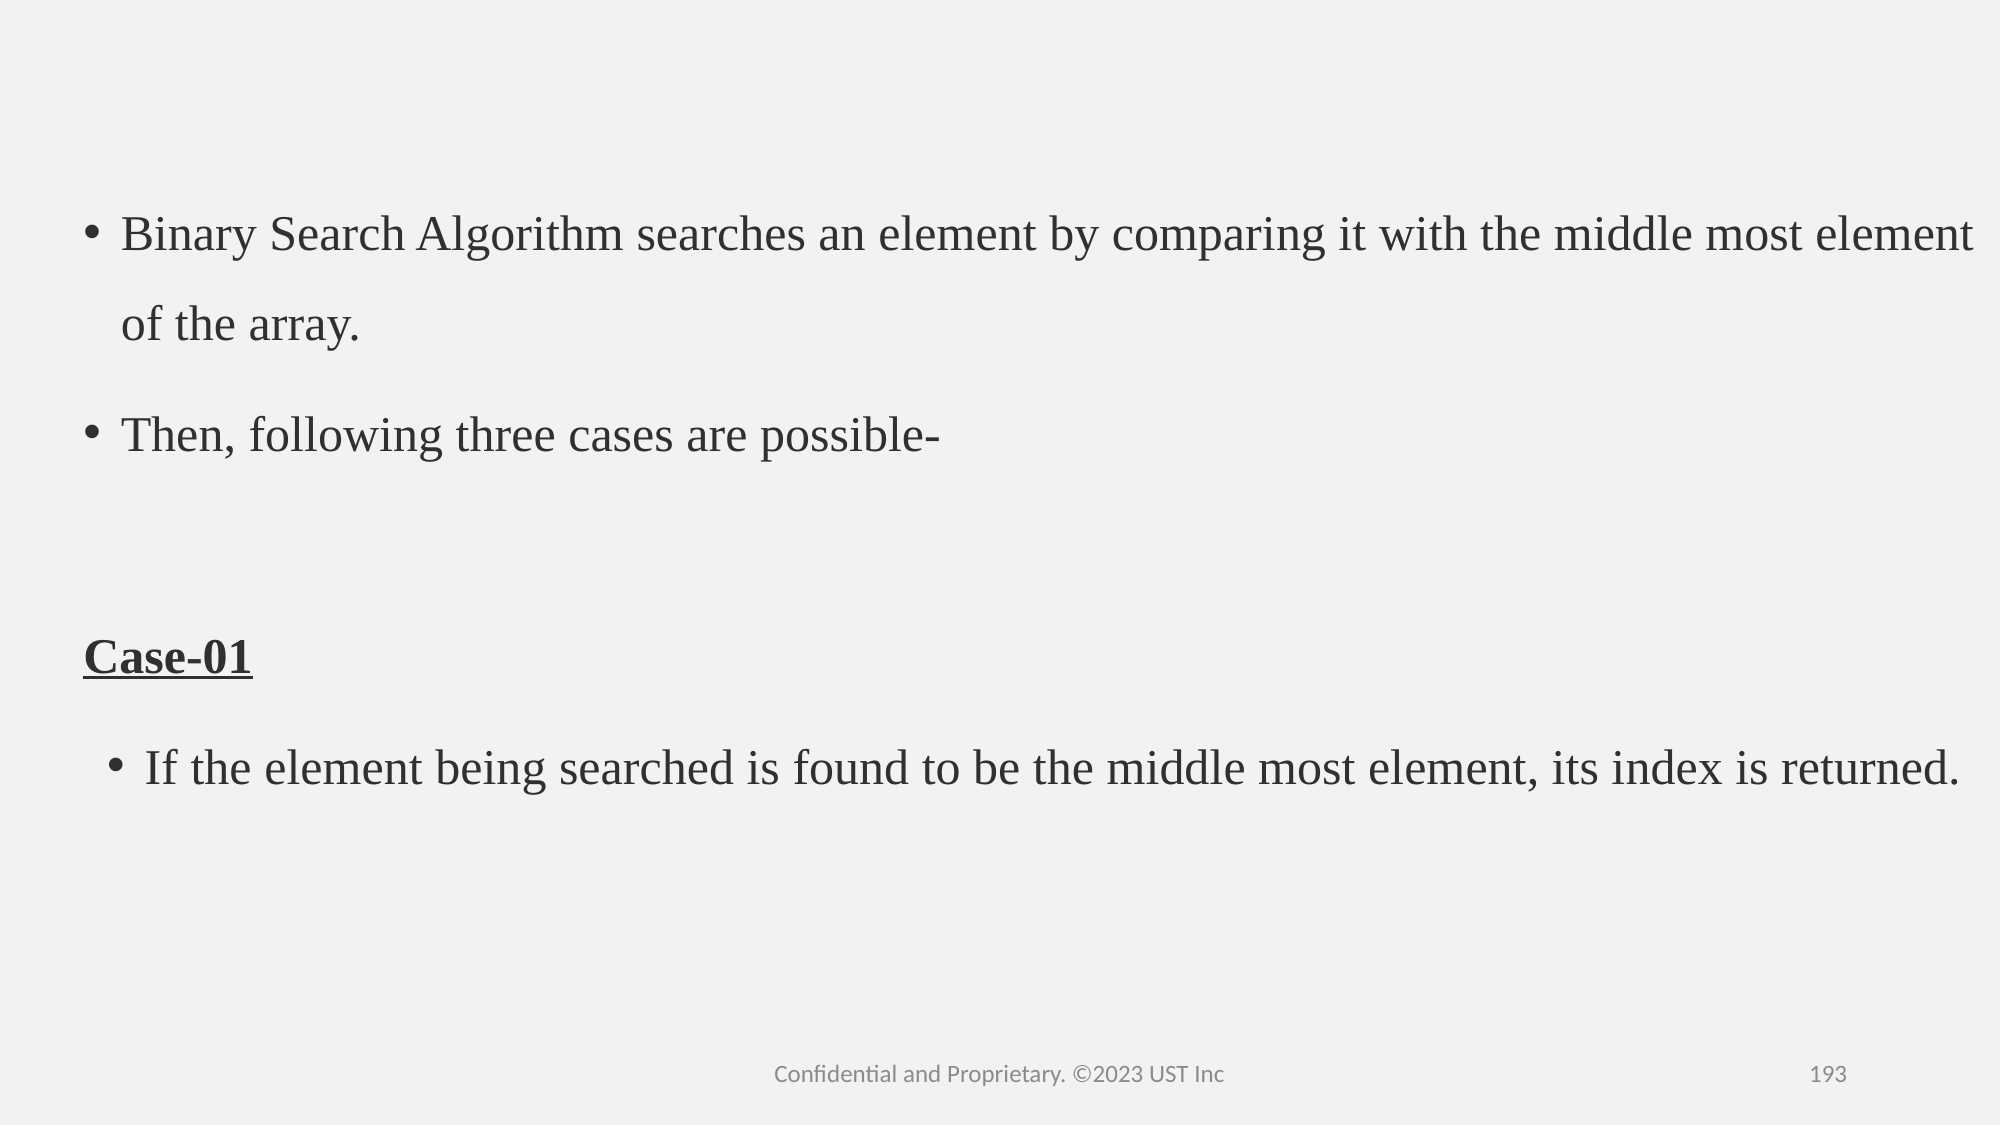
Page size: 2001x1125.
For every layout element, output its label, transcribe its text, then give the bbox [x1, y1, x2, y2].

footer Confidential and Proprietary. ©2023 UST Inc [662, 1042, 1338, 1103]
list Binary Search Algorithm searches an element by comparing it with the middle most element of the array. Then, following three cases are possible- Case-01 If the element being searched is found to be the middle most element, its index is returned. [68, 163, 2000, 878]
slide_number 193 [1412, 1042, 1863, 1103]
